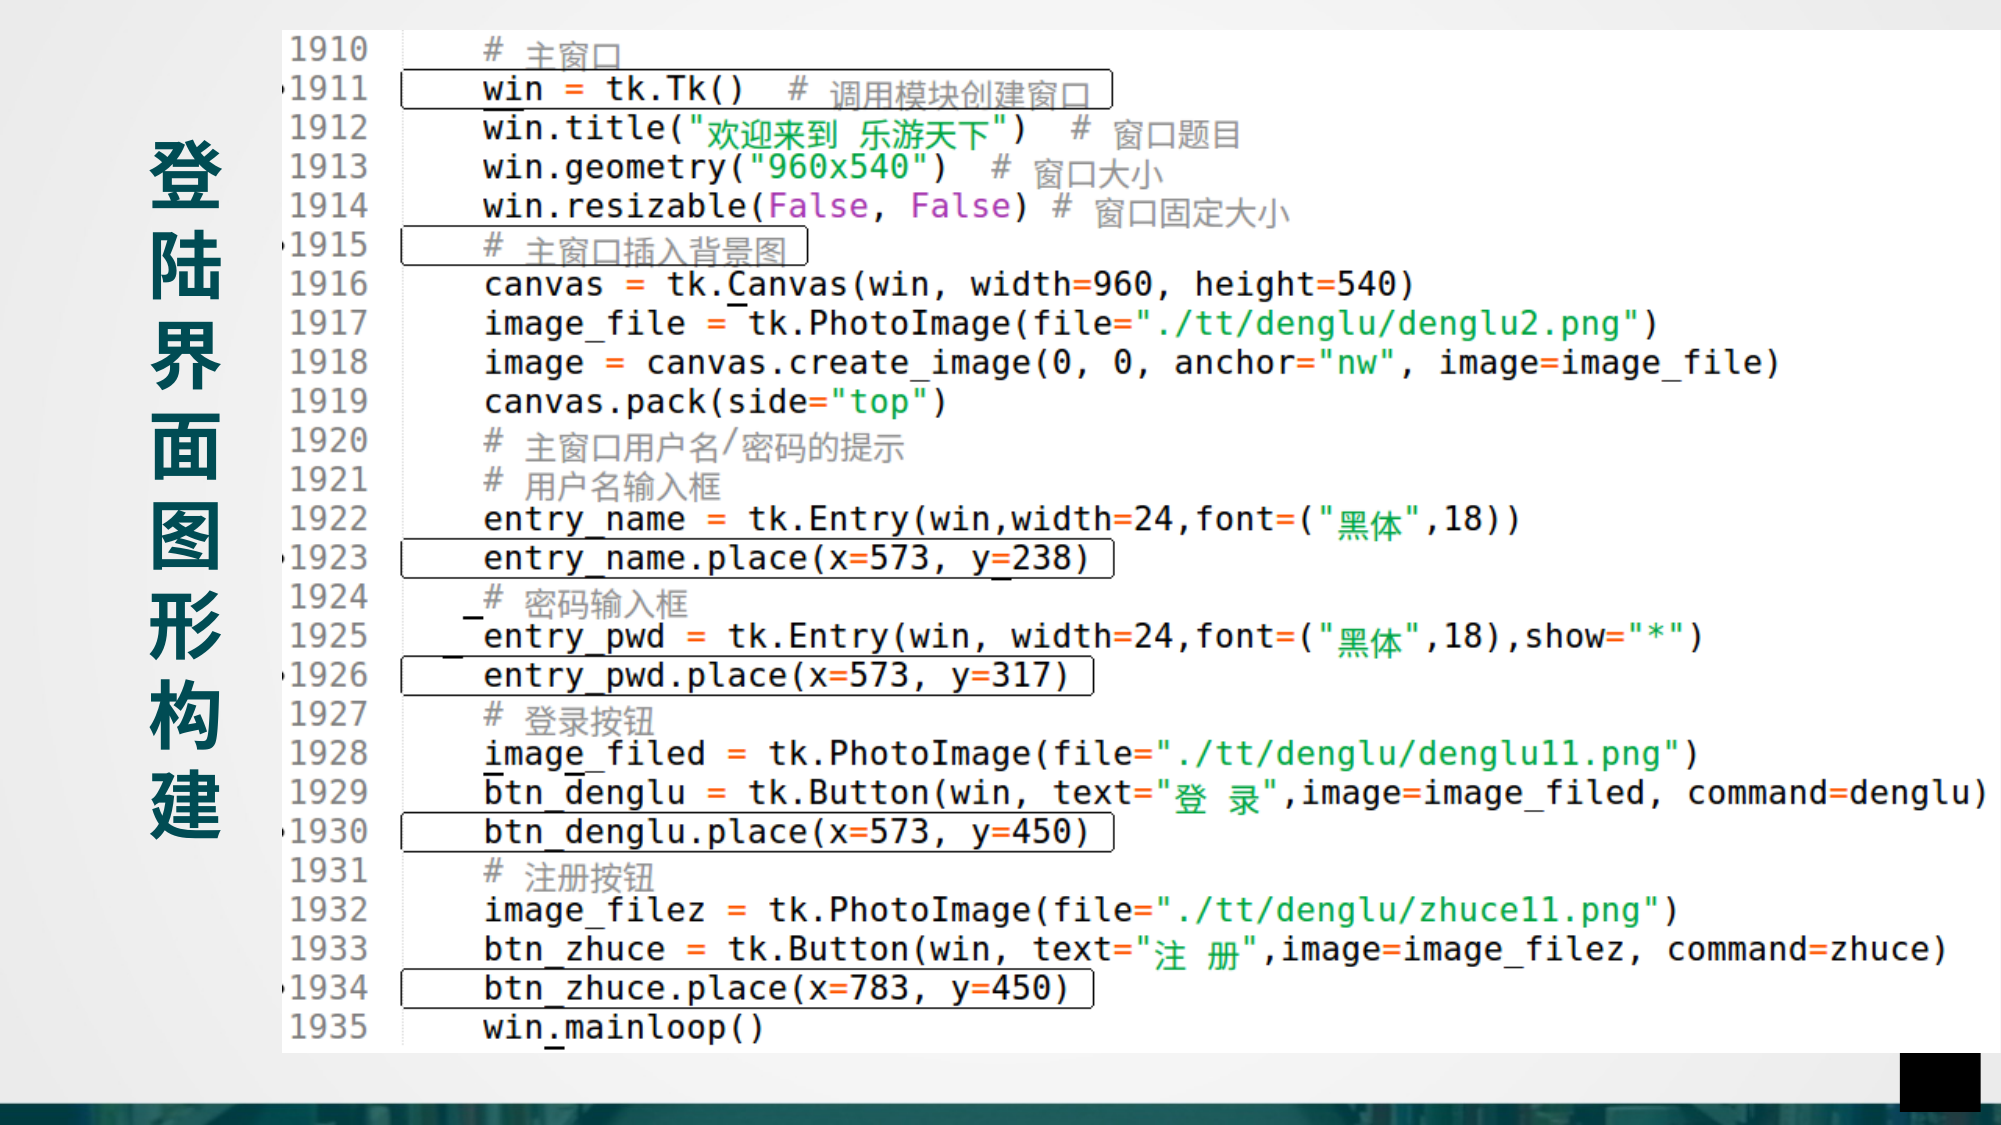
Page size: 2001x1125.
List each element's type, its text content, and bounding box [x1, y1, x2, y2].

text_box 登陆界面图形构建 [134, 30, 231, 1125]
picture [0, 0, 2001, 1125]
